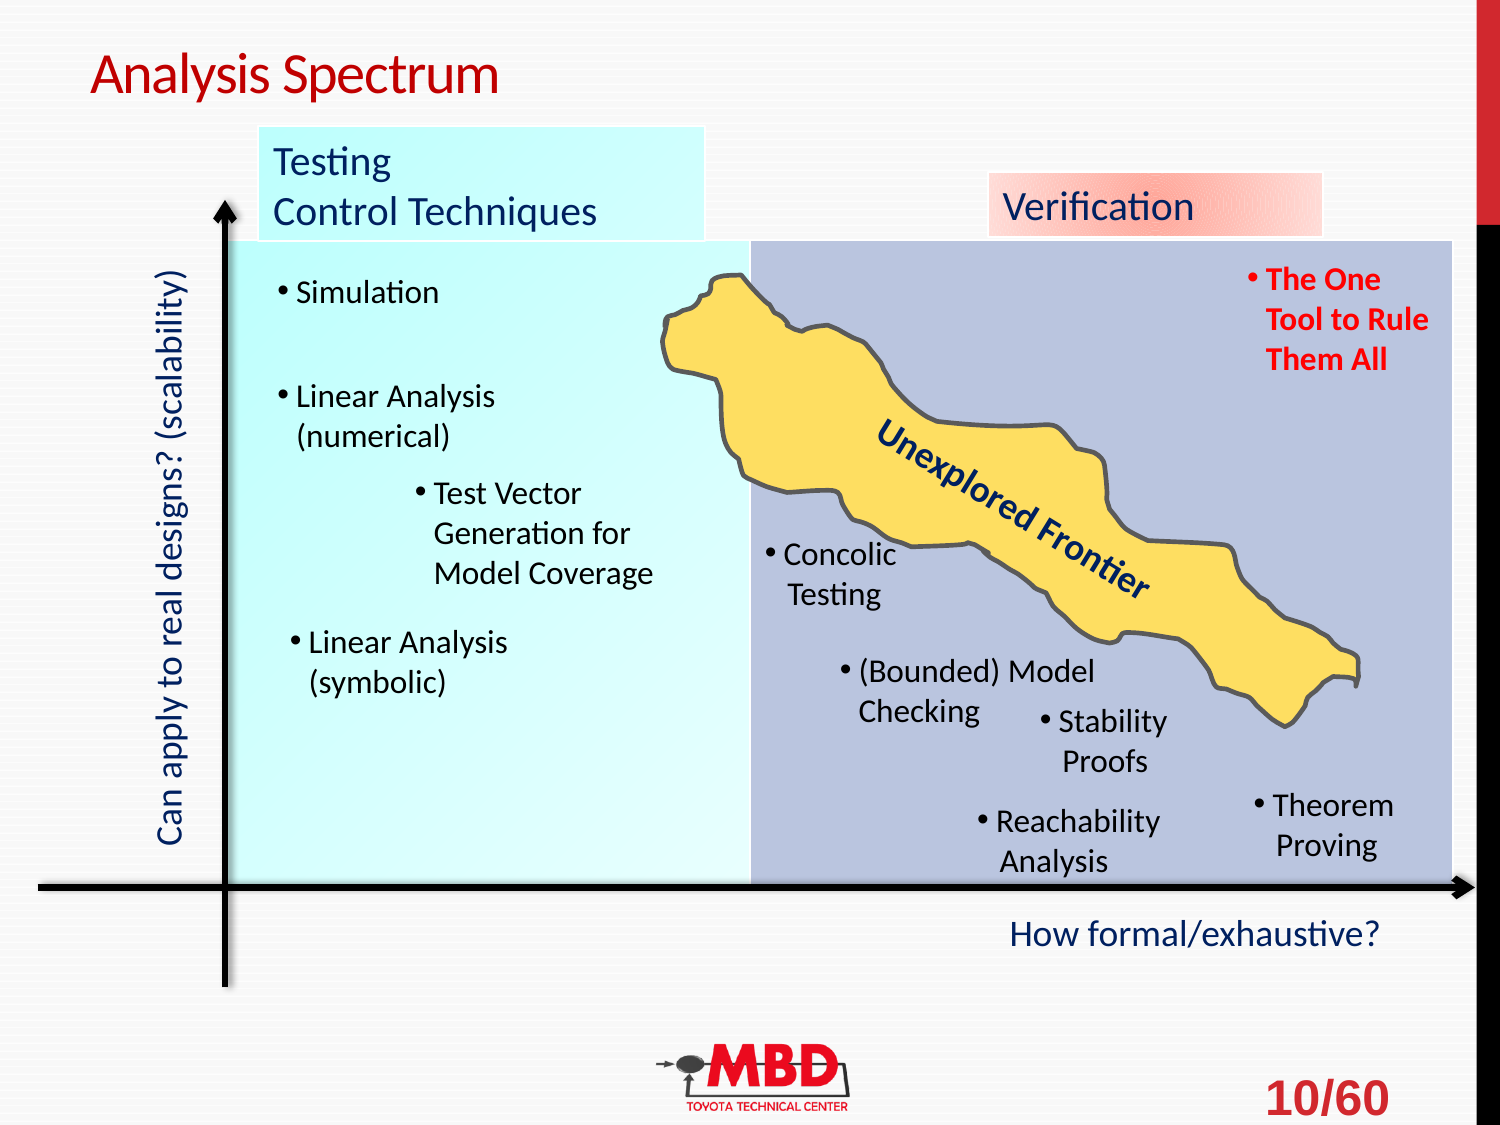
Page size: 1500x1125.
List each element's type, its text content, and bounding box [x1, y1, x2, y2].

text_box Can apply to real designs? (scalability) [136, 262, 213, 861]
title Analysis Spectrum [75, 24, 1025, 113]
text_box Reachability Analysis [962, 791, 1196, 881]
text_box [749, 732, 1454, 878]
text_box Test Vector Generation for Model Coverage [399, 463, 660, 599]
picture [650, 1039, 854, 1115]
text_box Testing Control Techniques [257, 125, 706, 242]
text_box Simulation [262, 262, 538, 318]
text_box Linear Analysis (numerical) [262, 366, 538, 462]
text_box (Bounded) Model Checking [825, 732, 1025, 737]
text_box [238, 239, 749, 878]
text_box Stability Proofs [1025, 732, 1300, 787]
text_box Theorem Proving [1238, 735, 1454, 870]
slide_number 10/60 [1250, 1065, 1466, 1125]
text_box How formal/exhaustive? [994, 901, 1397, 962]
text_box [661, 274, 1360, 728]
text_box Verification [987, 171, 1324, 238]
text_box [749, 239, 1454, 735]
text_box The One Tool to Rule Them All [1232, 249, 1448, 385]
text_box Linear Analysis (symbolic) [275, 612, 550, 708]
